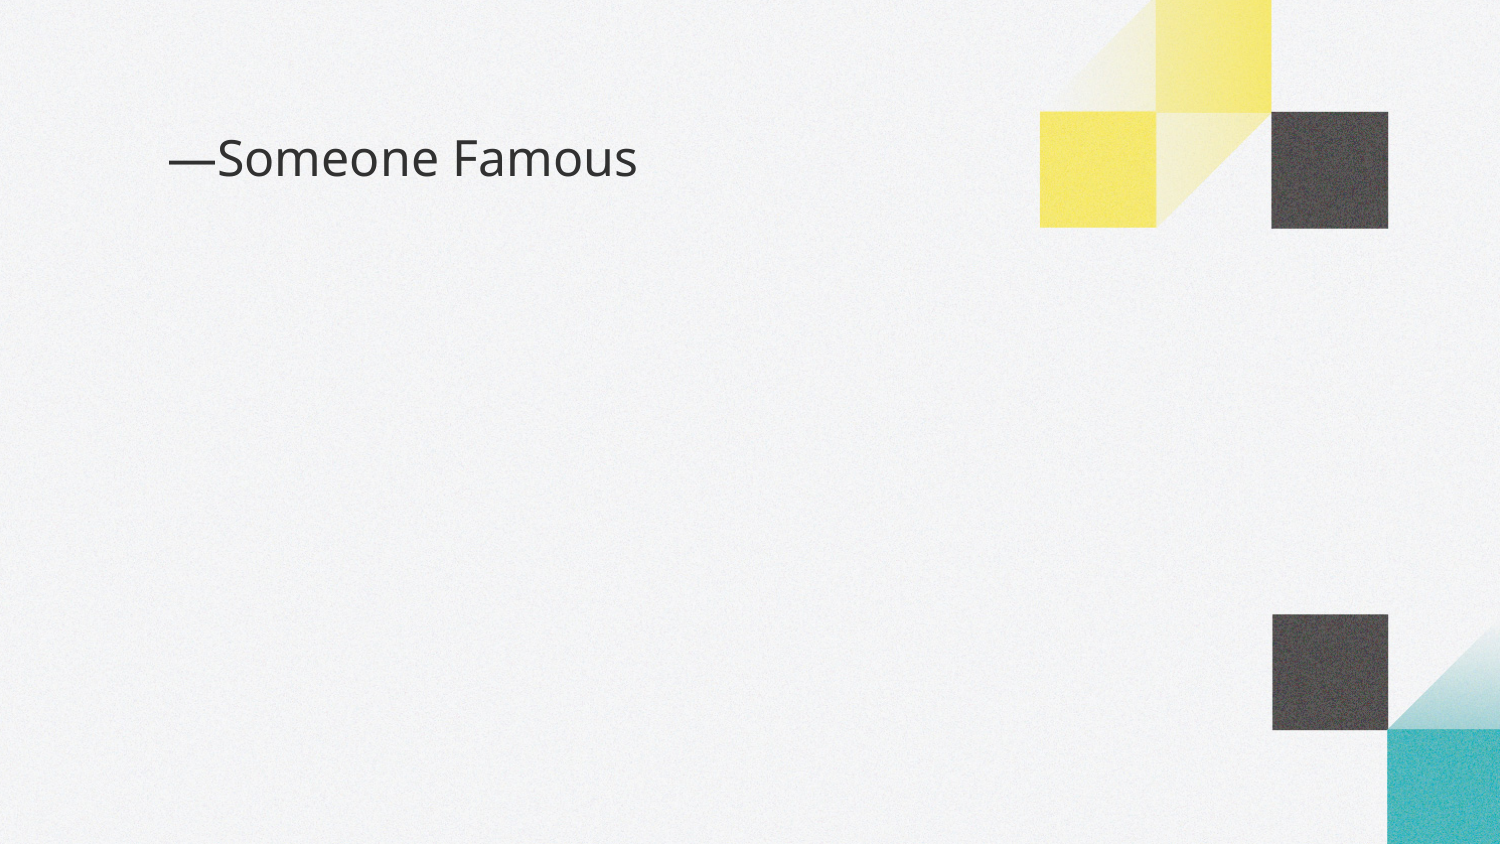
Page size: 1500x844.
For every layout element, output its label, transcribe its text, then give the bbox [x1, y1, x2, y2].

picture [0, 0, 1500, 844]
title —Someone Famous [152, 106, 874, 206]
